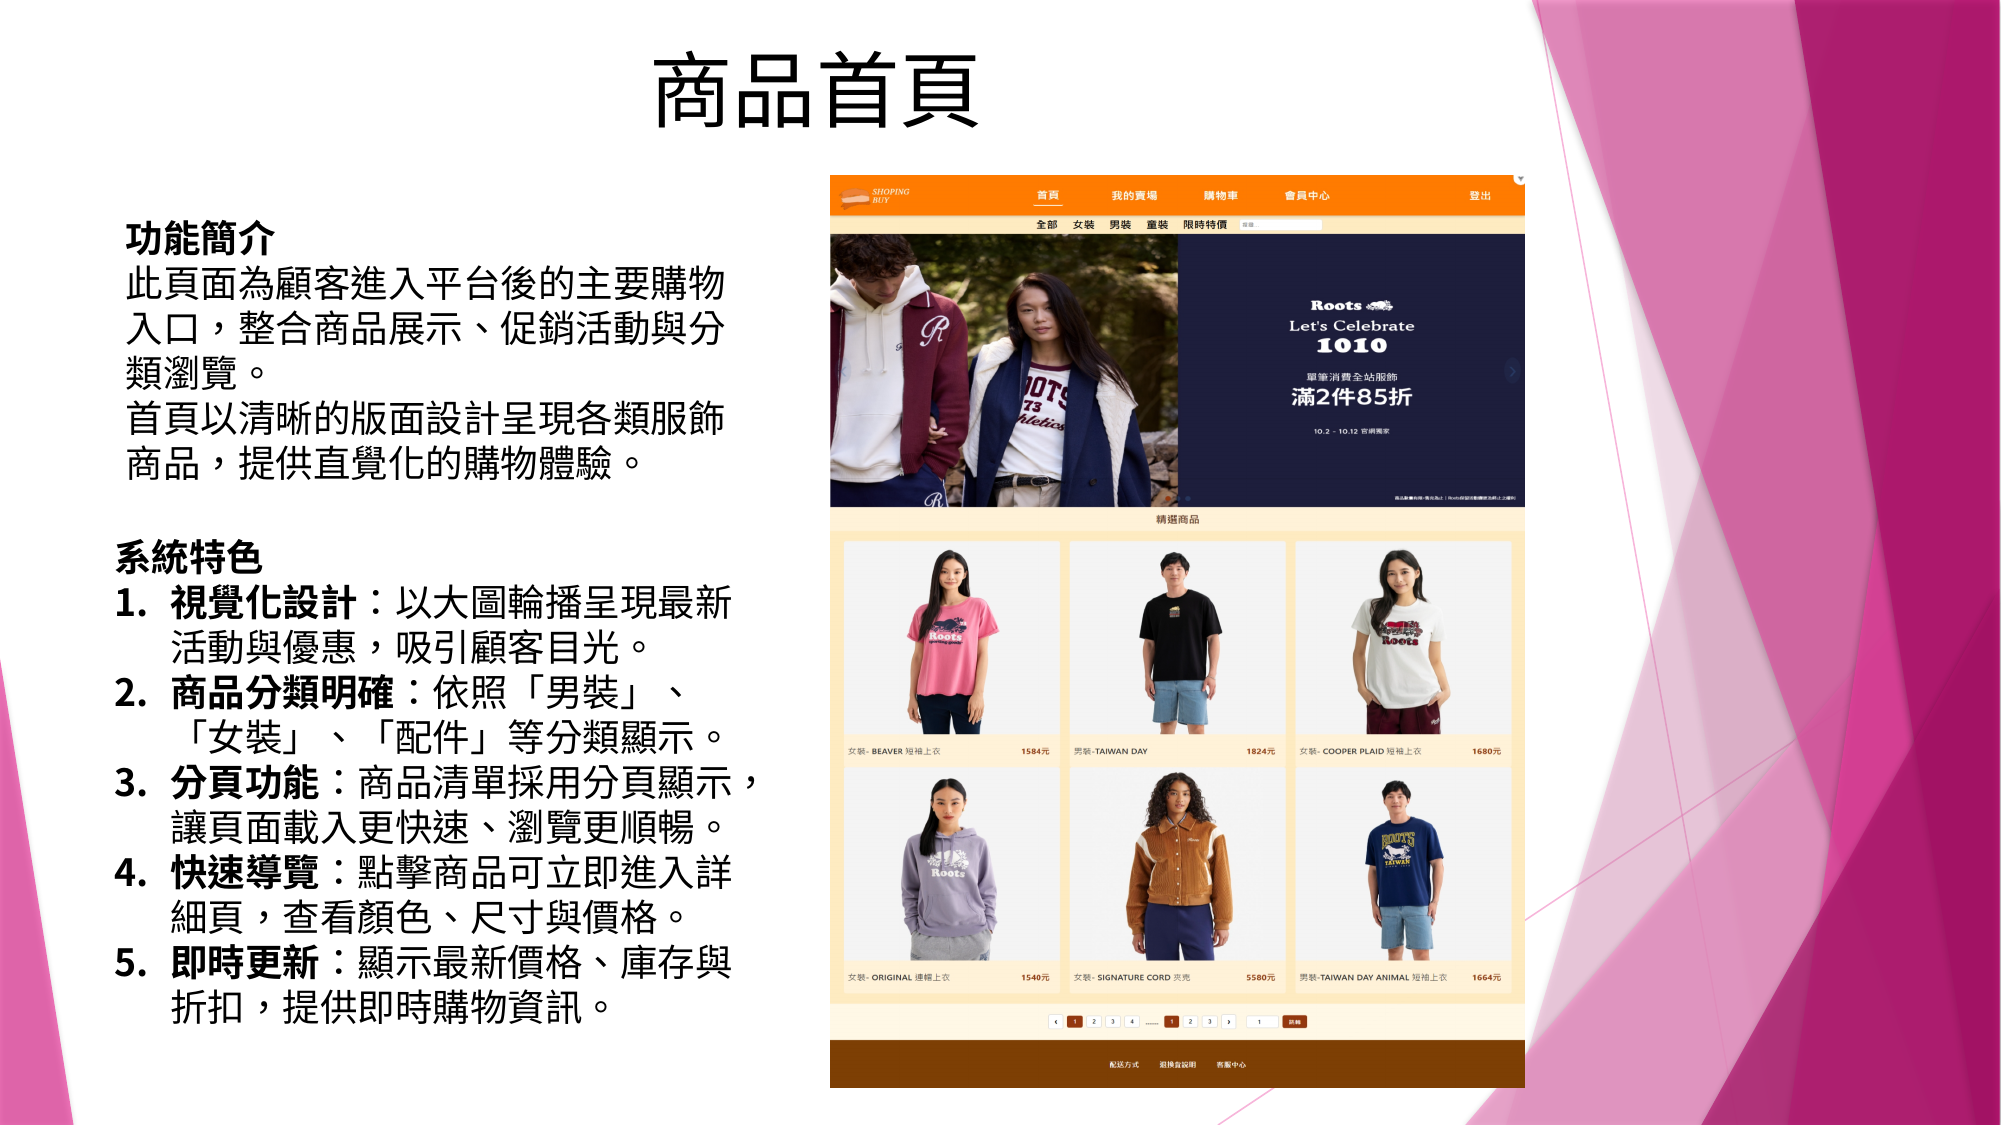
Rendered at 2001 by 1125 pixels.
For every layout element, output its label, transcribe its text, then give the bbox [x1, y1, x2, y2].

picture [830, 175, 1525, 1089]
title 商品首頁 [111, 30, 1522, 176]
text_box 功能簡介 此頁面為顧客進入平台後的主要購物入口，整合商品展示、促銷活動與分類瀏覽。 首頁以清晰的版面設計呈現各類服飾商品，提供直覺化的購物體驗。 [111, 207, 773, 492]
text_box 系統特色 視覺化設計：以大圖輪播呈現最新活動與優惠，吸引顧客目光。 商品分類明確：依照「男裝」、「女裝」、「配件」等分類顯示。 分頁功能：商品清單採用分頁顯示，讓頁面載入更快速、瀏覽更順暢。 快速導覽：點擊商品可立即進入詳細頁，查看顏色、尺寸與價格。 即時更新：顯示最新價格、庫存與折扣，提供即時購物資訊。 [99, 526, 773, 1037]
